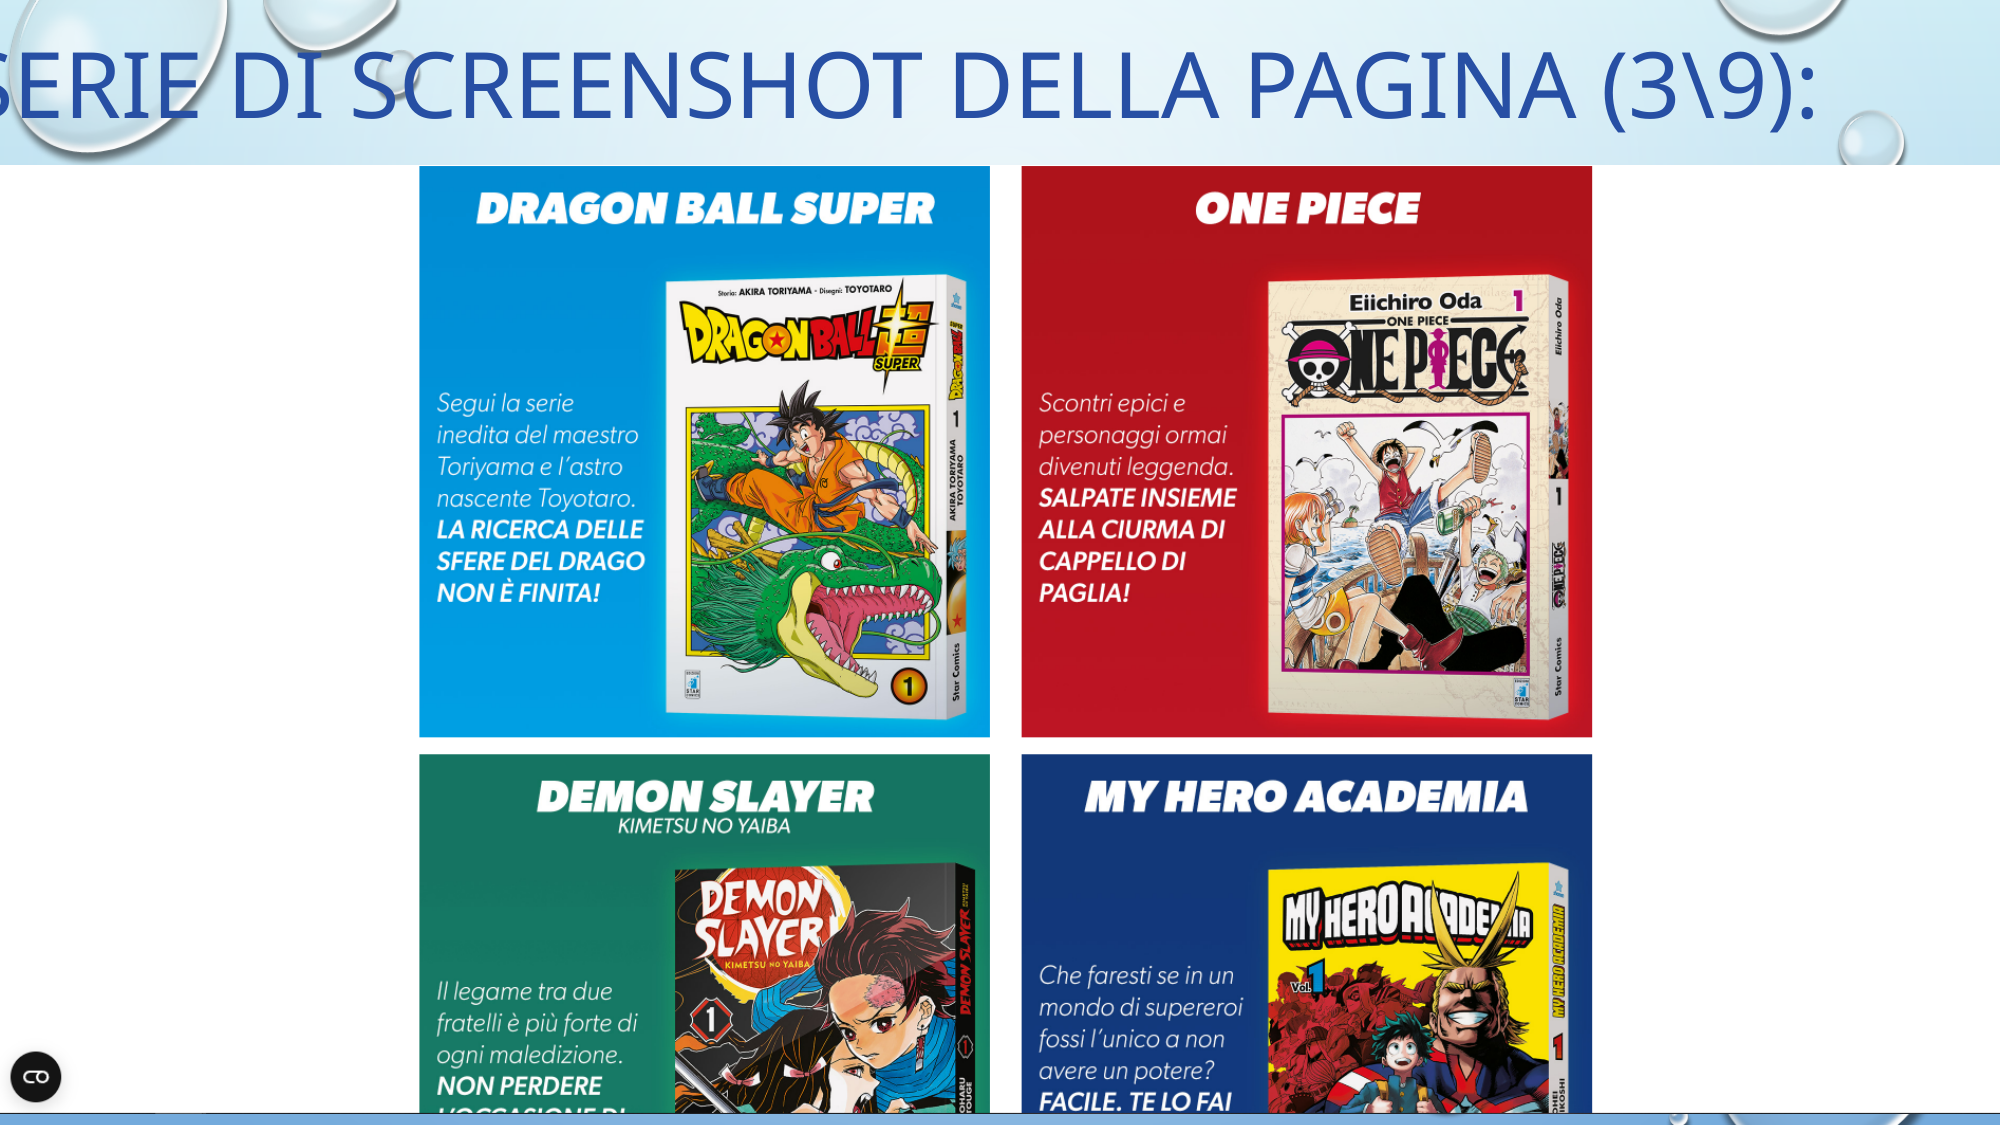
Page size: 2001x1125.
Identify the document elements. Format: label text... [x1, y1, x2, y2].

picture [0, 0, 2000, 1125]
text_box SERIE DI SCREENSHOT DELLA PAGINA (3\9): [0, 19, 1837, 145]
